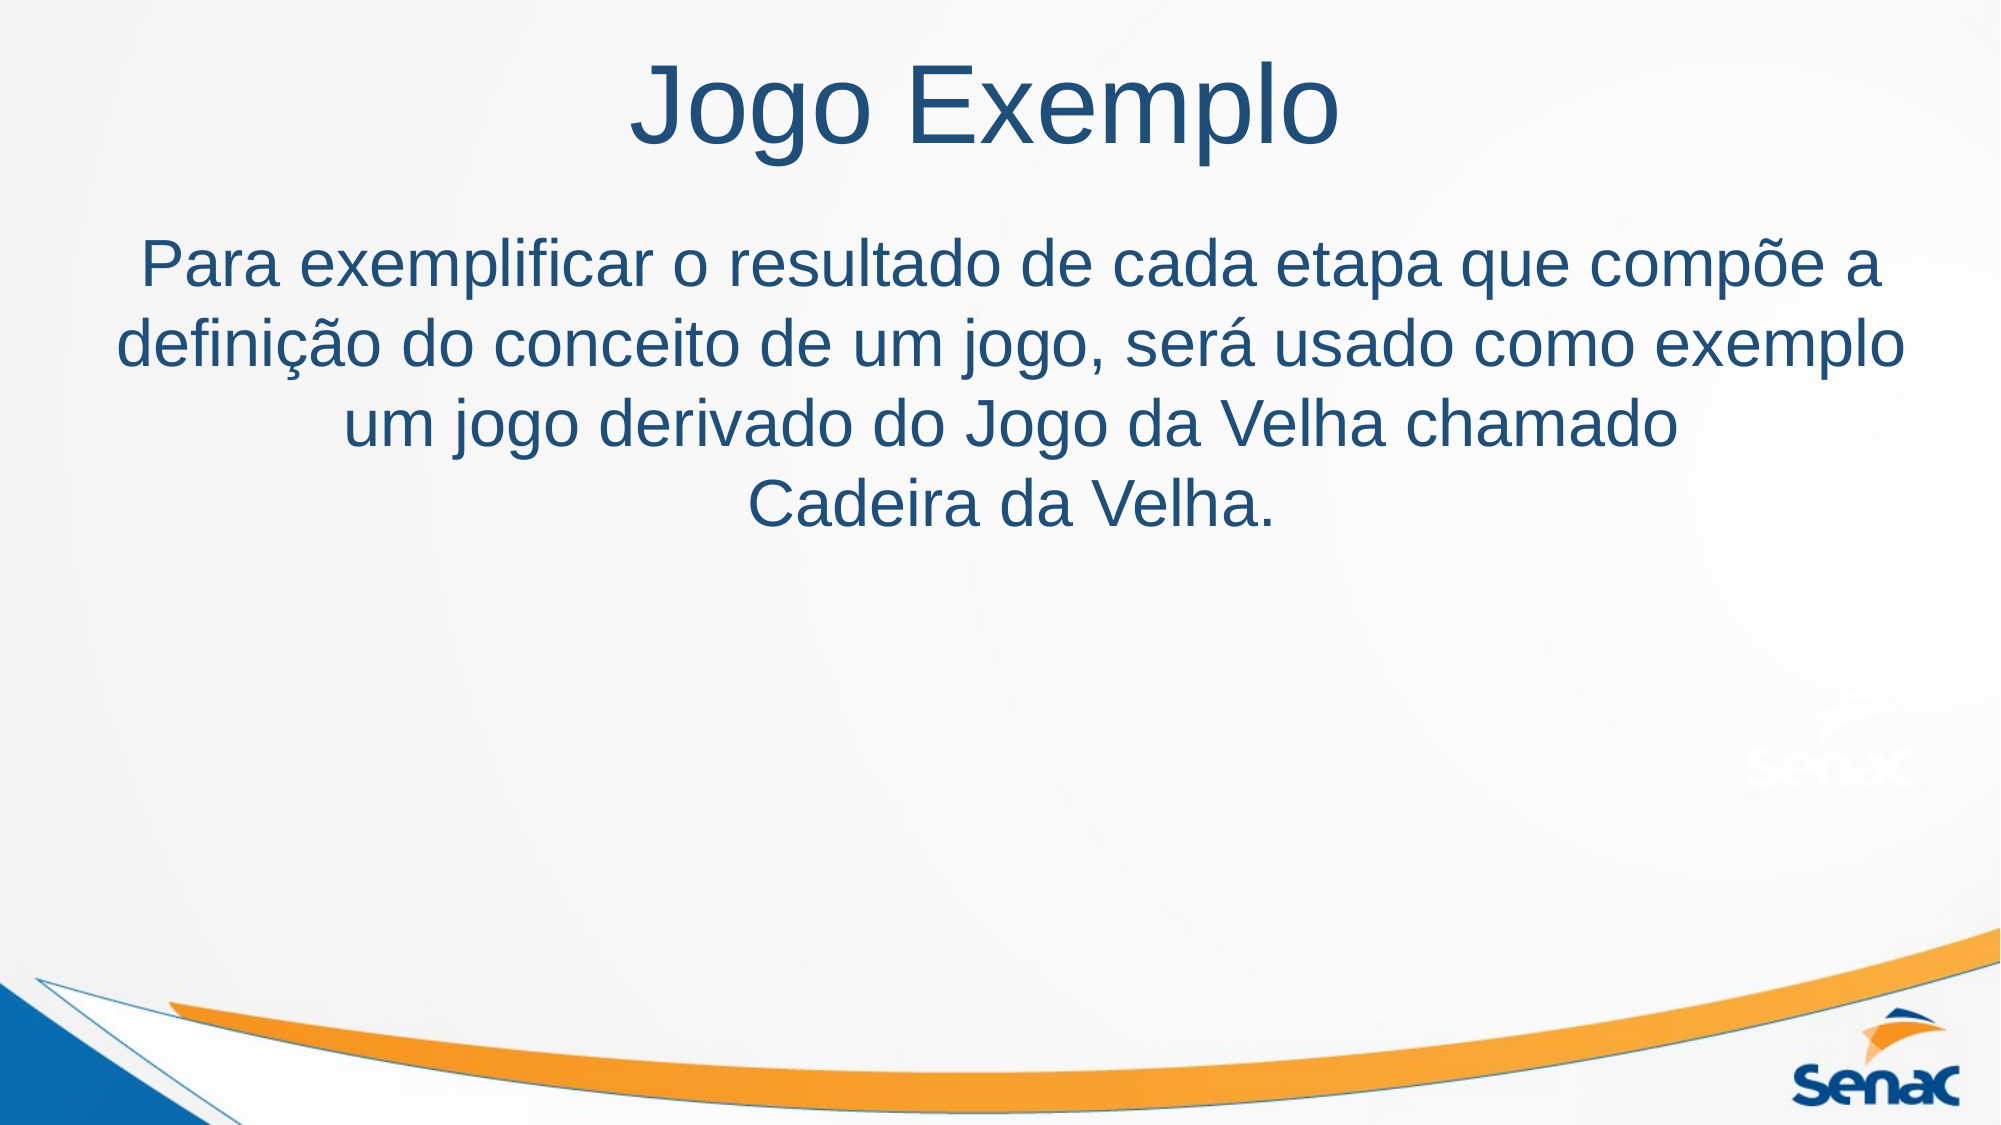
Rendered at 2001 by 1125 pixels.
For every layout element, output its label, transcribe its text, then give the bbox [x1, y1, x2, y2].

title Jogo Exemplo [0, 36, 1973, 178]
list Para exemplificar o resultado de cada etapa que compõe a definição do conceito de um jogo, será usado como exemplo um jogo derivado do Jogo da Velha chamado Cadeira da Velha. [52, 211, 1973, 926]
picture [0, 0, 2001, 1125]
